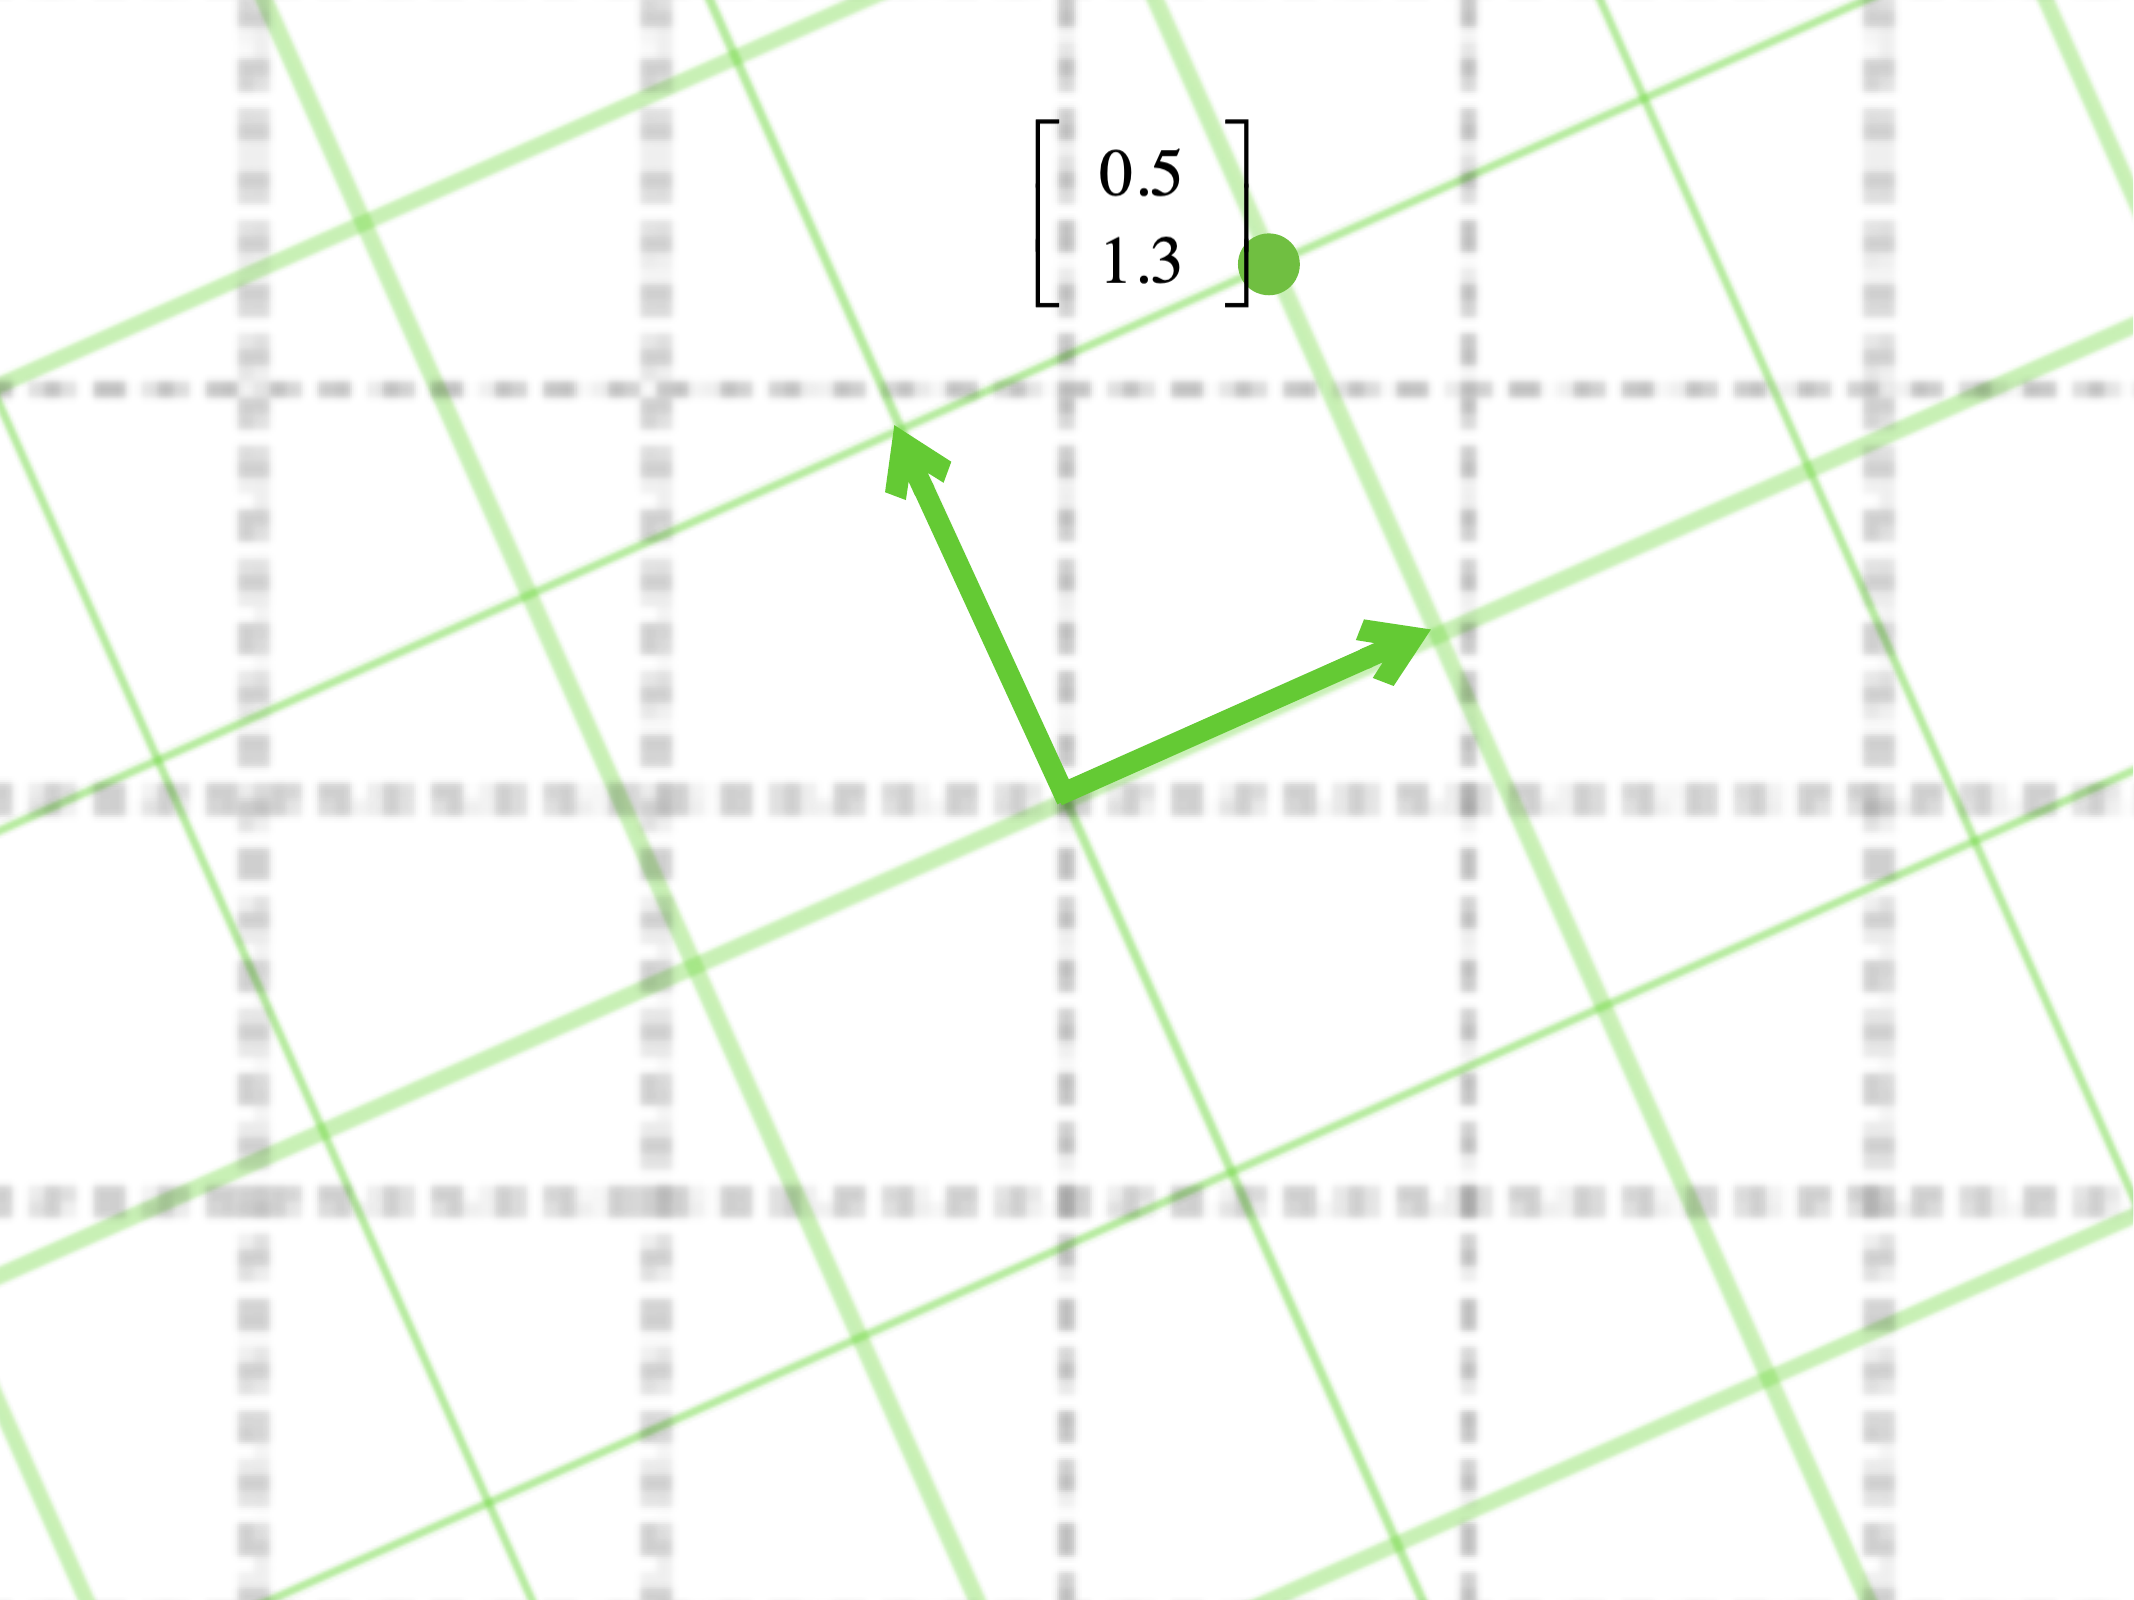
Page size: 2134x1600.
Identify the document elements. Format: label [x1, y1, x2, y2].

text_box [0, 0, 2134, 1600]
picture [1024, 102, 1261, 321]
